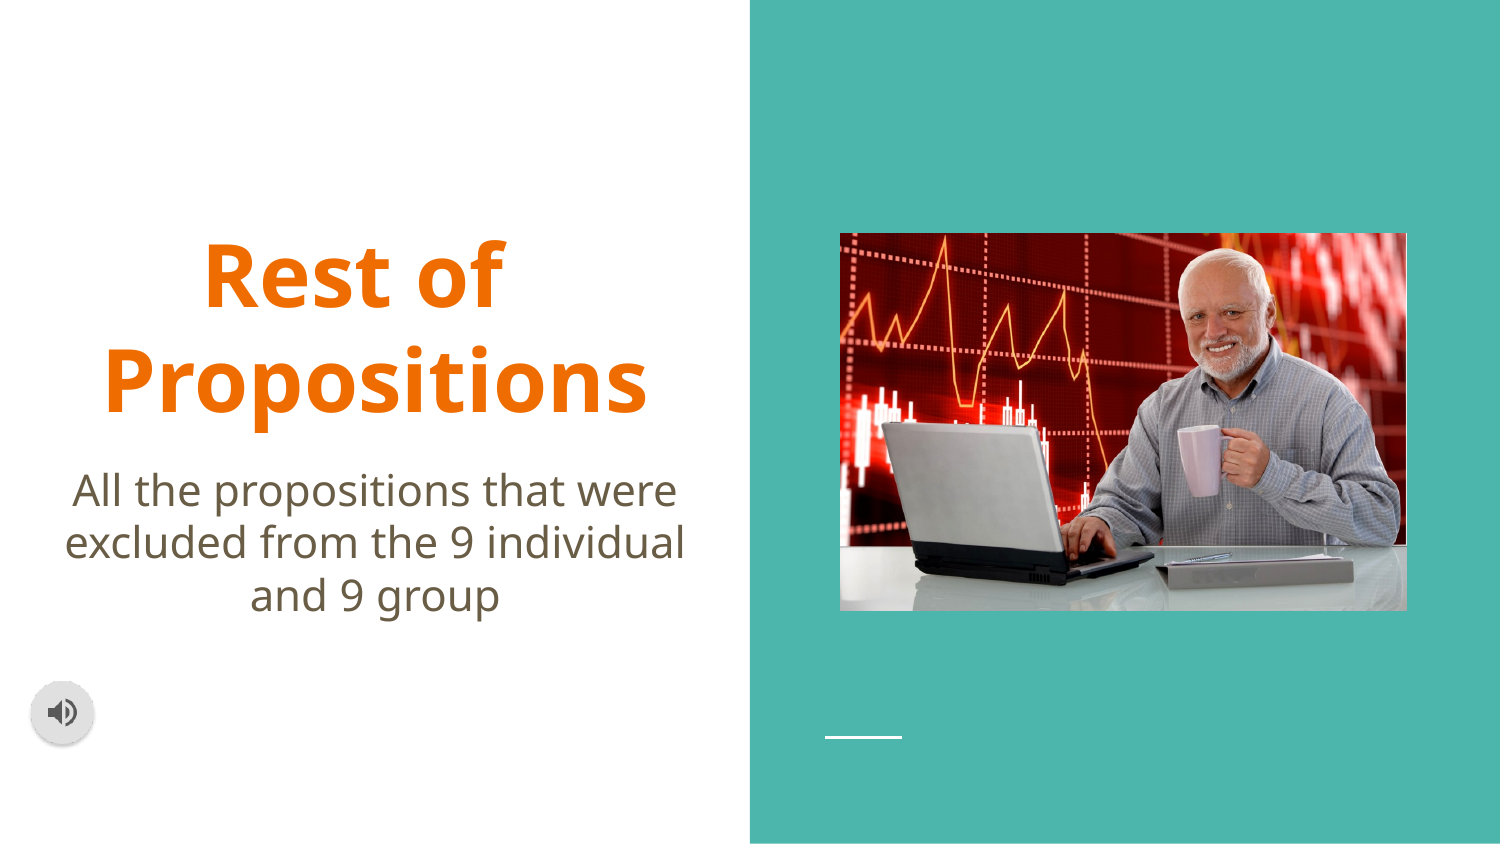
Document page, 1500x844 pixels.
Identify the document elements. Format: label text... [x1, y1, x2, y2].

subtitle All the propositions that were excluded from the 9 individual and 9 group [43, 447, 708, 650]
picture [840, 233, 1407, 611]
picture [24, 674, 101, 751]
title Rest of Propositions [43, 170, 708, 446]
